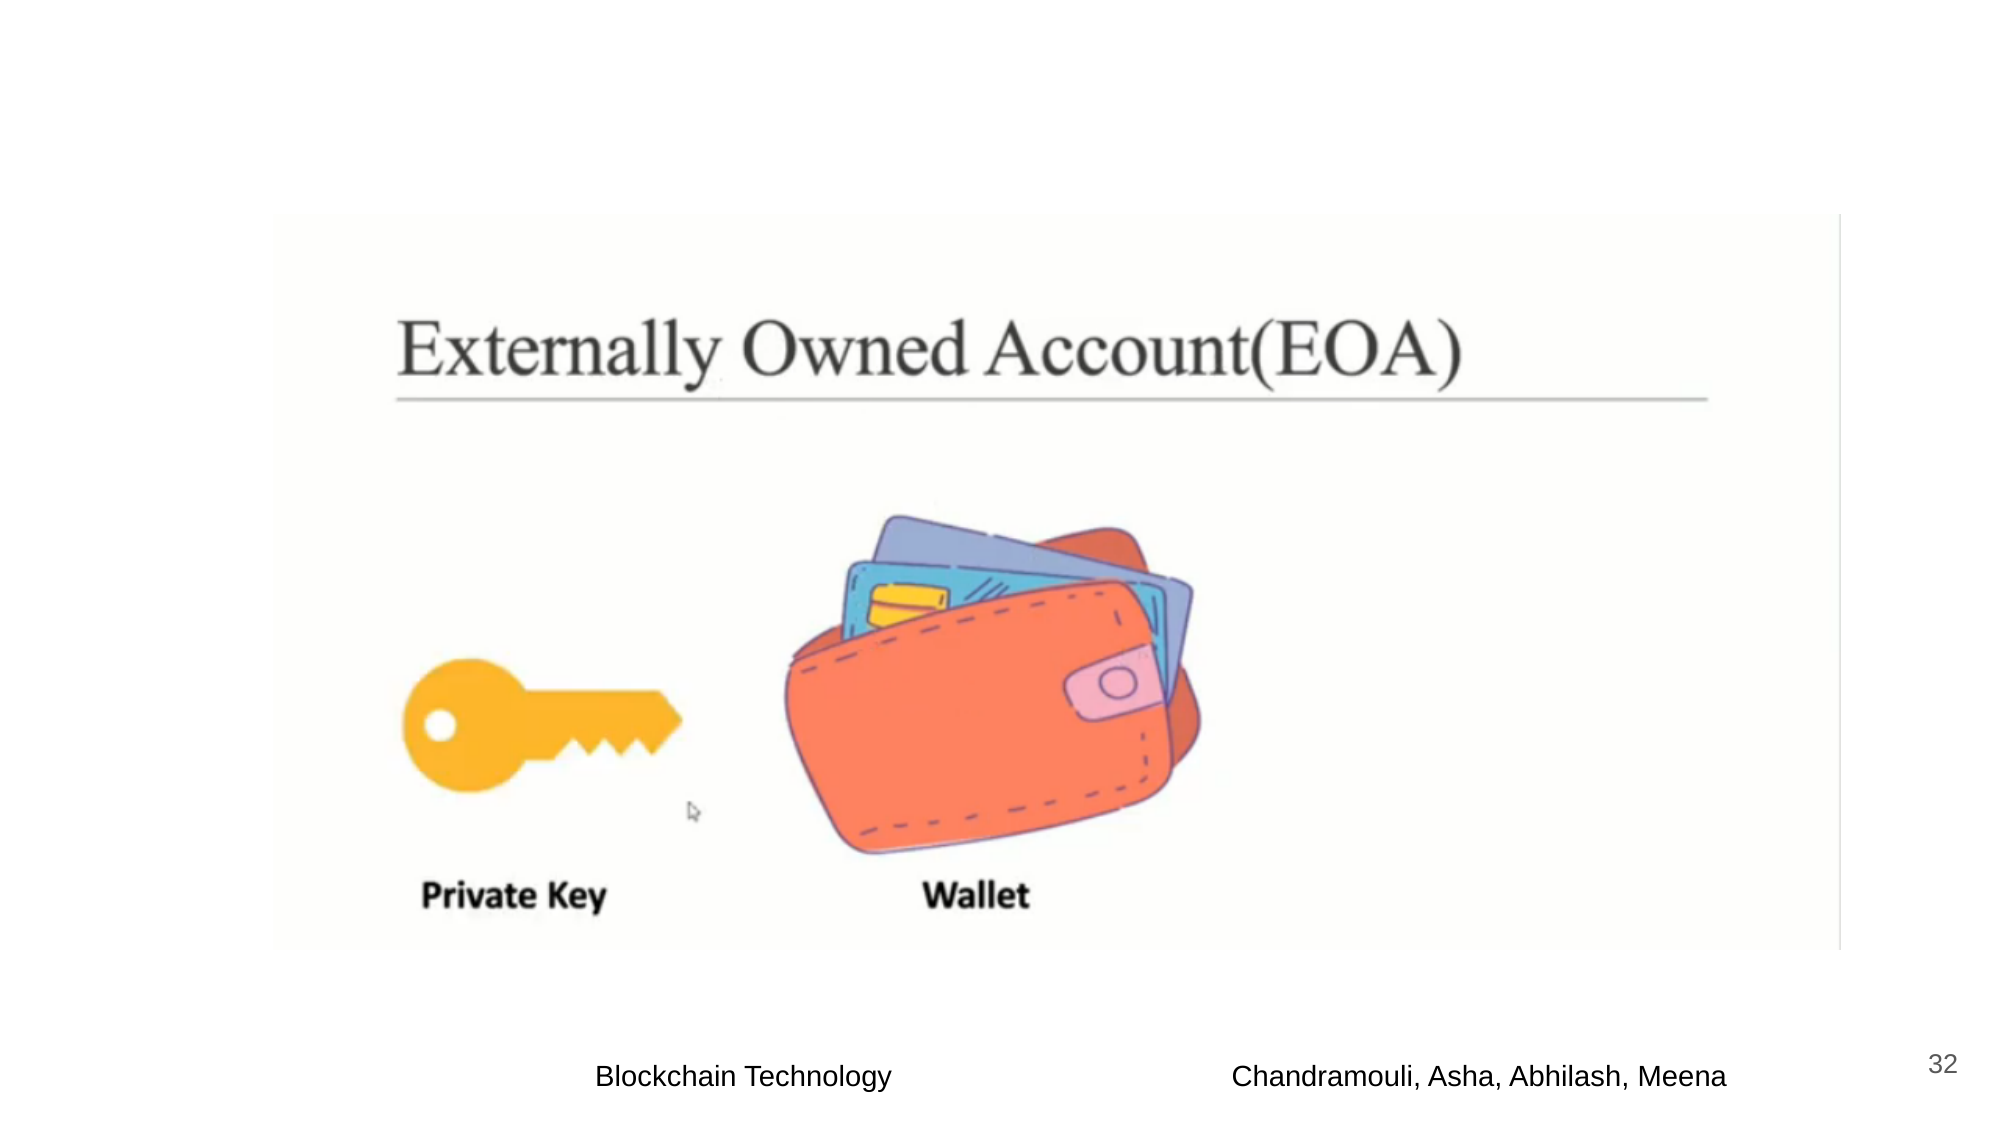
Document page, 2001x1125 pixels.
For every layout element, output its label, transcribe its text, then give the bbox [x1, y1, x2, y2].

footer Blockchain Technology [283, 1050, 1205, 1095]
slide_number Chandramouli, Asha, Abhilash, Meena [1216, 1050, 1853, 1095]
slide_number 32 [1853, 1019, 1974, 1106]
picture [273, 213, 1874, 951]
